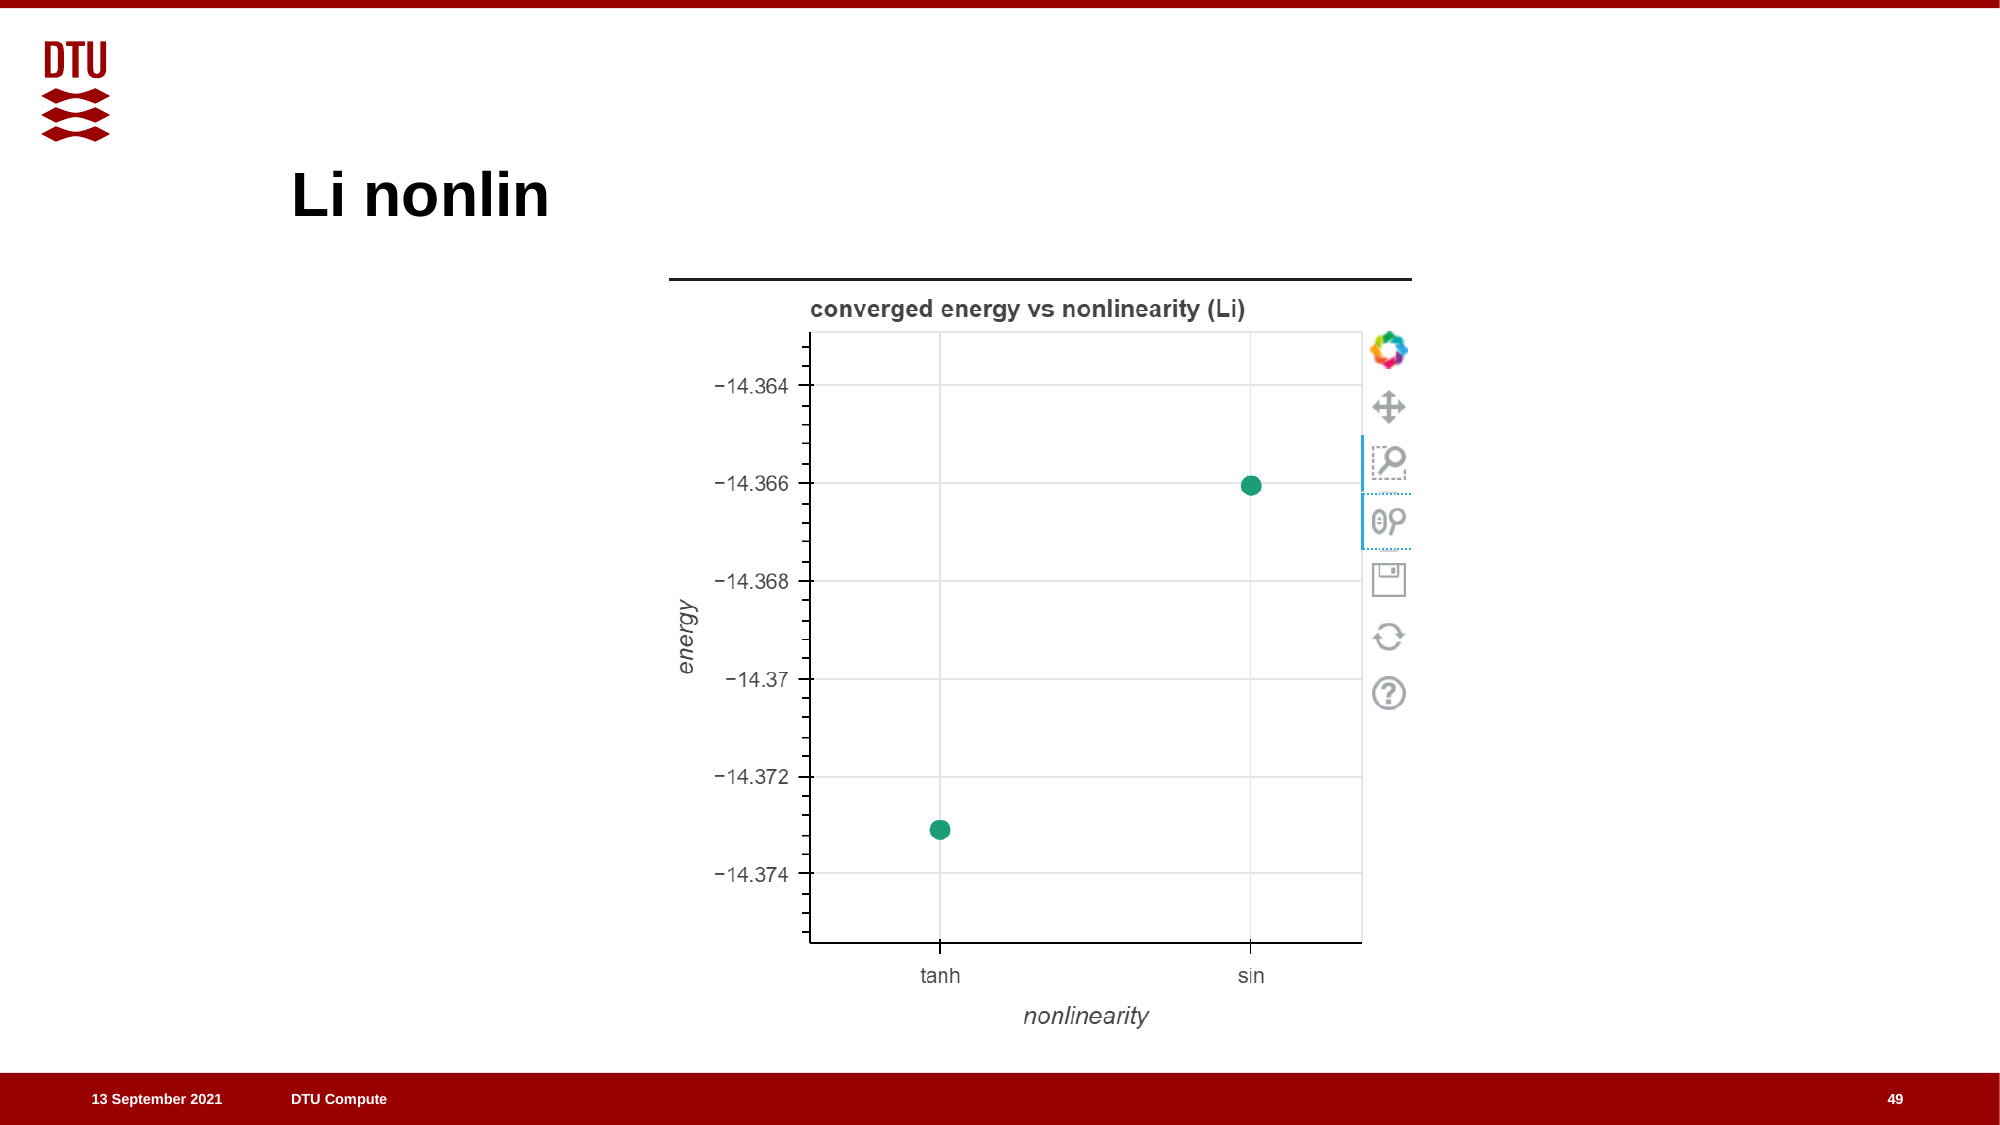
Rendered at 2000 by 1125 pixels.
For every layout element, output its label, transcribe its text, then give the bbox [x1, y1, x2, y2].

title Li nonlin [291, 69, 1819, 230]
picture [668, 278, 1412, 1034]
slide_number 49 [1887, 1073, 1959, 1125]
